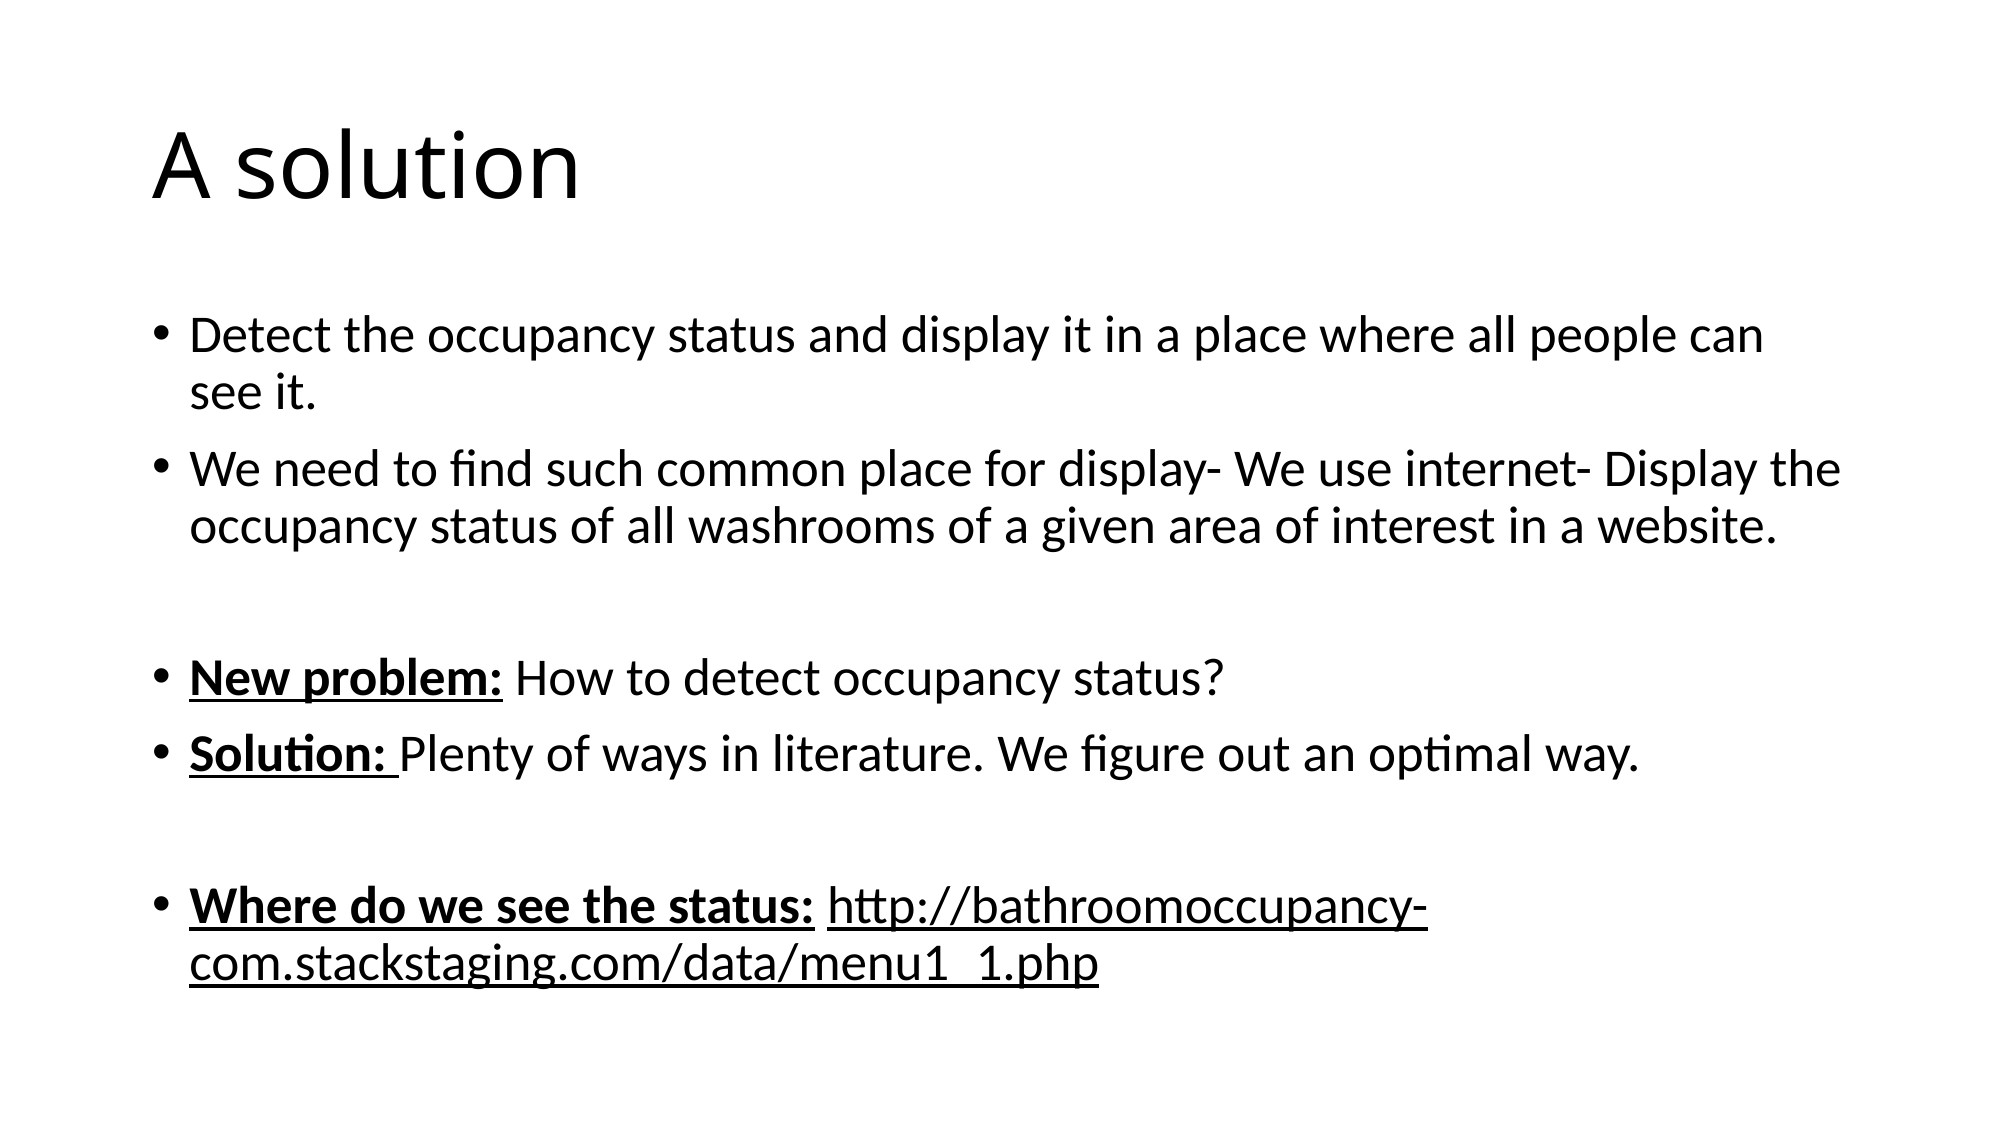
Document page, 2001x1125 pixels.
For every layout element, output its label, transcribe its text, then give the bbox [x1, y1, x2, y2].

title A solution [137, 59, 1863, 278]
list Detect the occupancy status and display it in a place where all people can see it. We need to find such common place for display- We use internet- Display the occupancy status of all washrooms of a given area of interest in a website. New problem: How to detect occupancy status? Solution: Plenty of ways in literature. We figure out an optimal way. Where do we see the status: http://bathroomoccupancy-com.stackstaging.com/data/menu1_1.php [137, 299, 1863, 1014]
